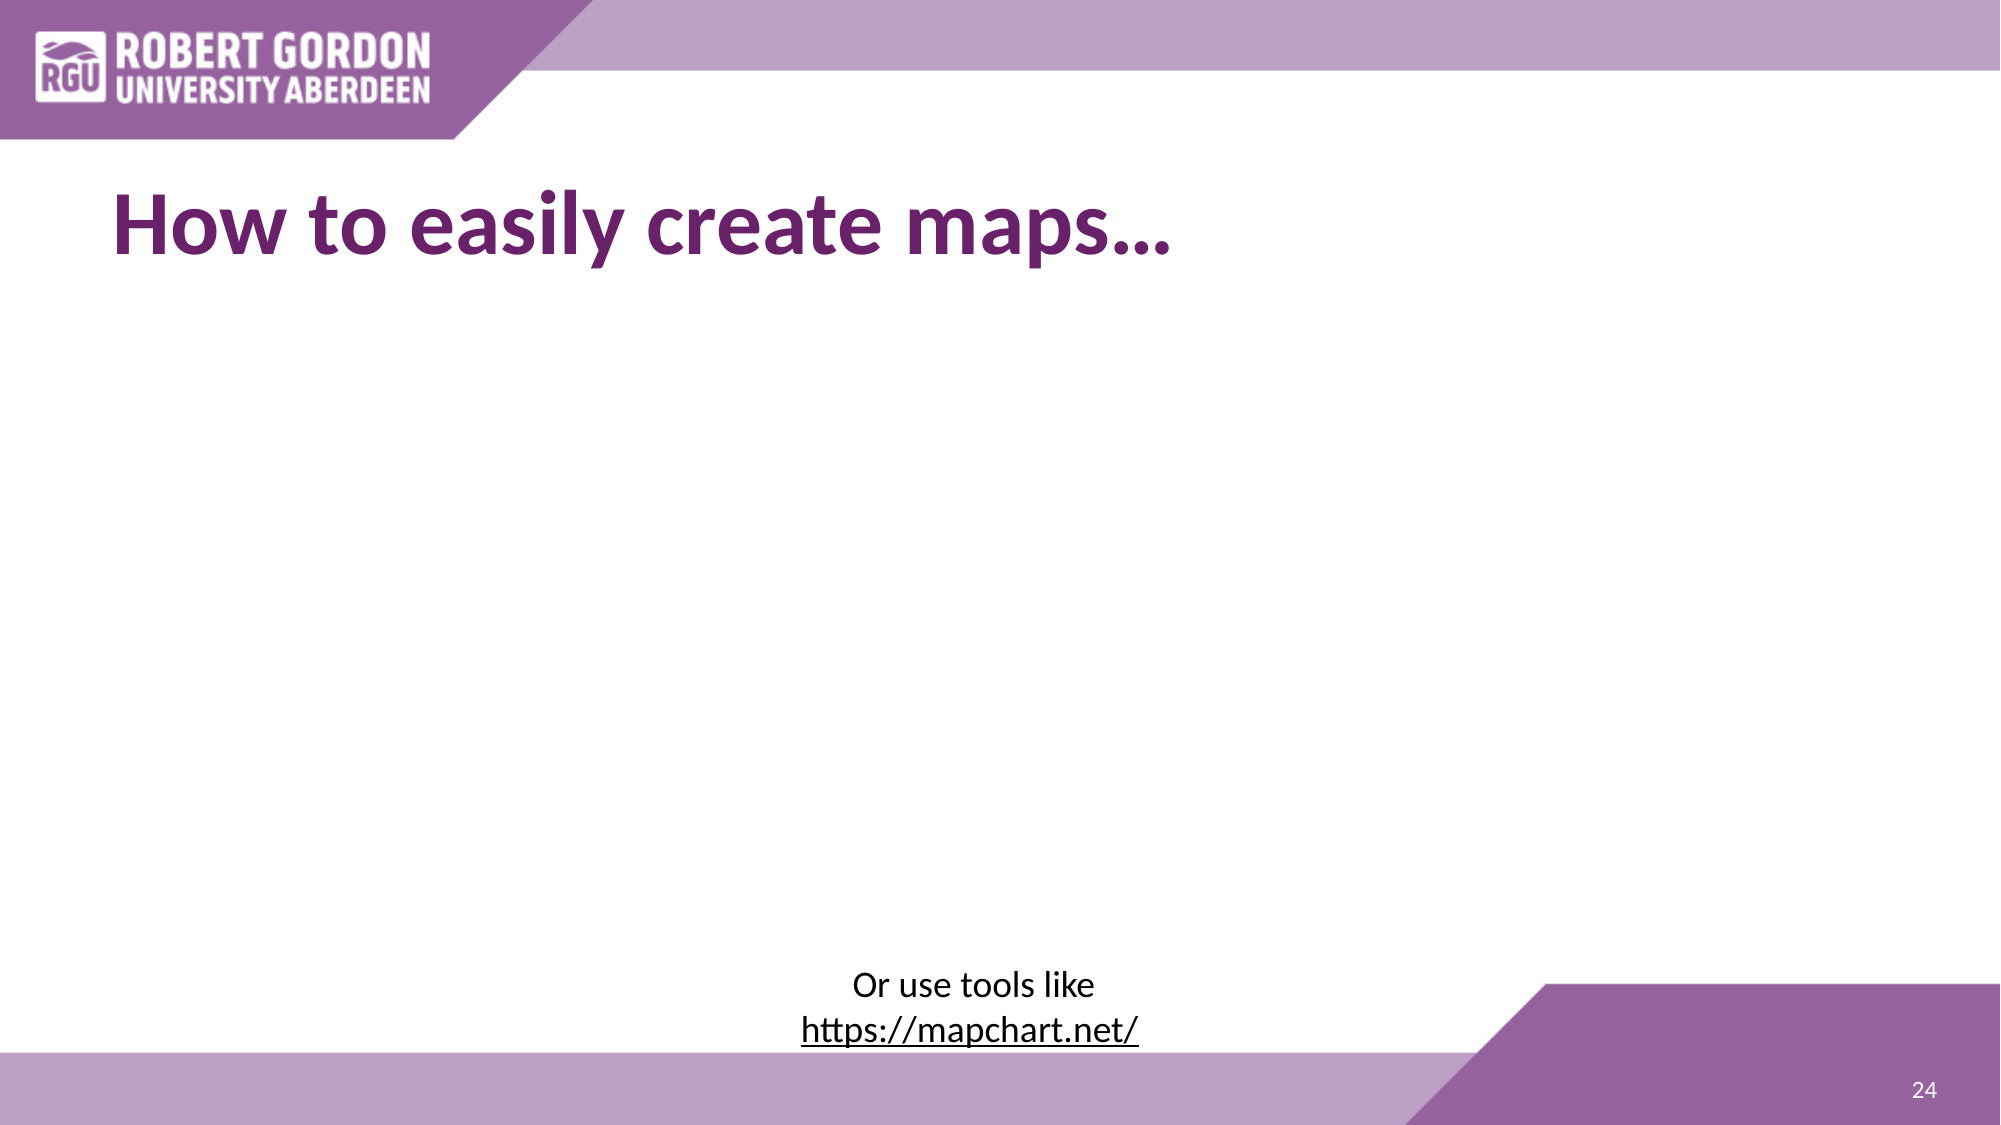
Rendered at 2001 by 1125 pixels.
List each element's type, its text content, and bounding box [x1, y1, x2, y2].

title How to easily create maps… [97, 168, 1823, 293]
picture [0, 0, 2000, 1125]
text_box Or use tools like https://mapchart.net/ [786, 952, 1163, 1058]
slide_number 24 [1731, 1058, 1953, 1119]
